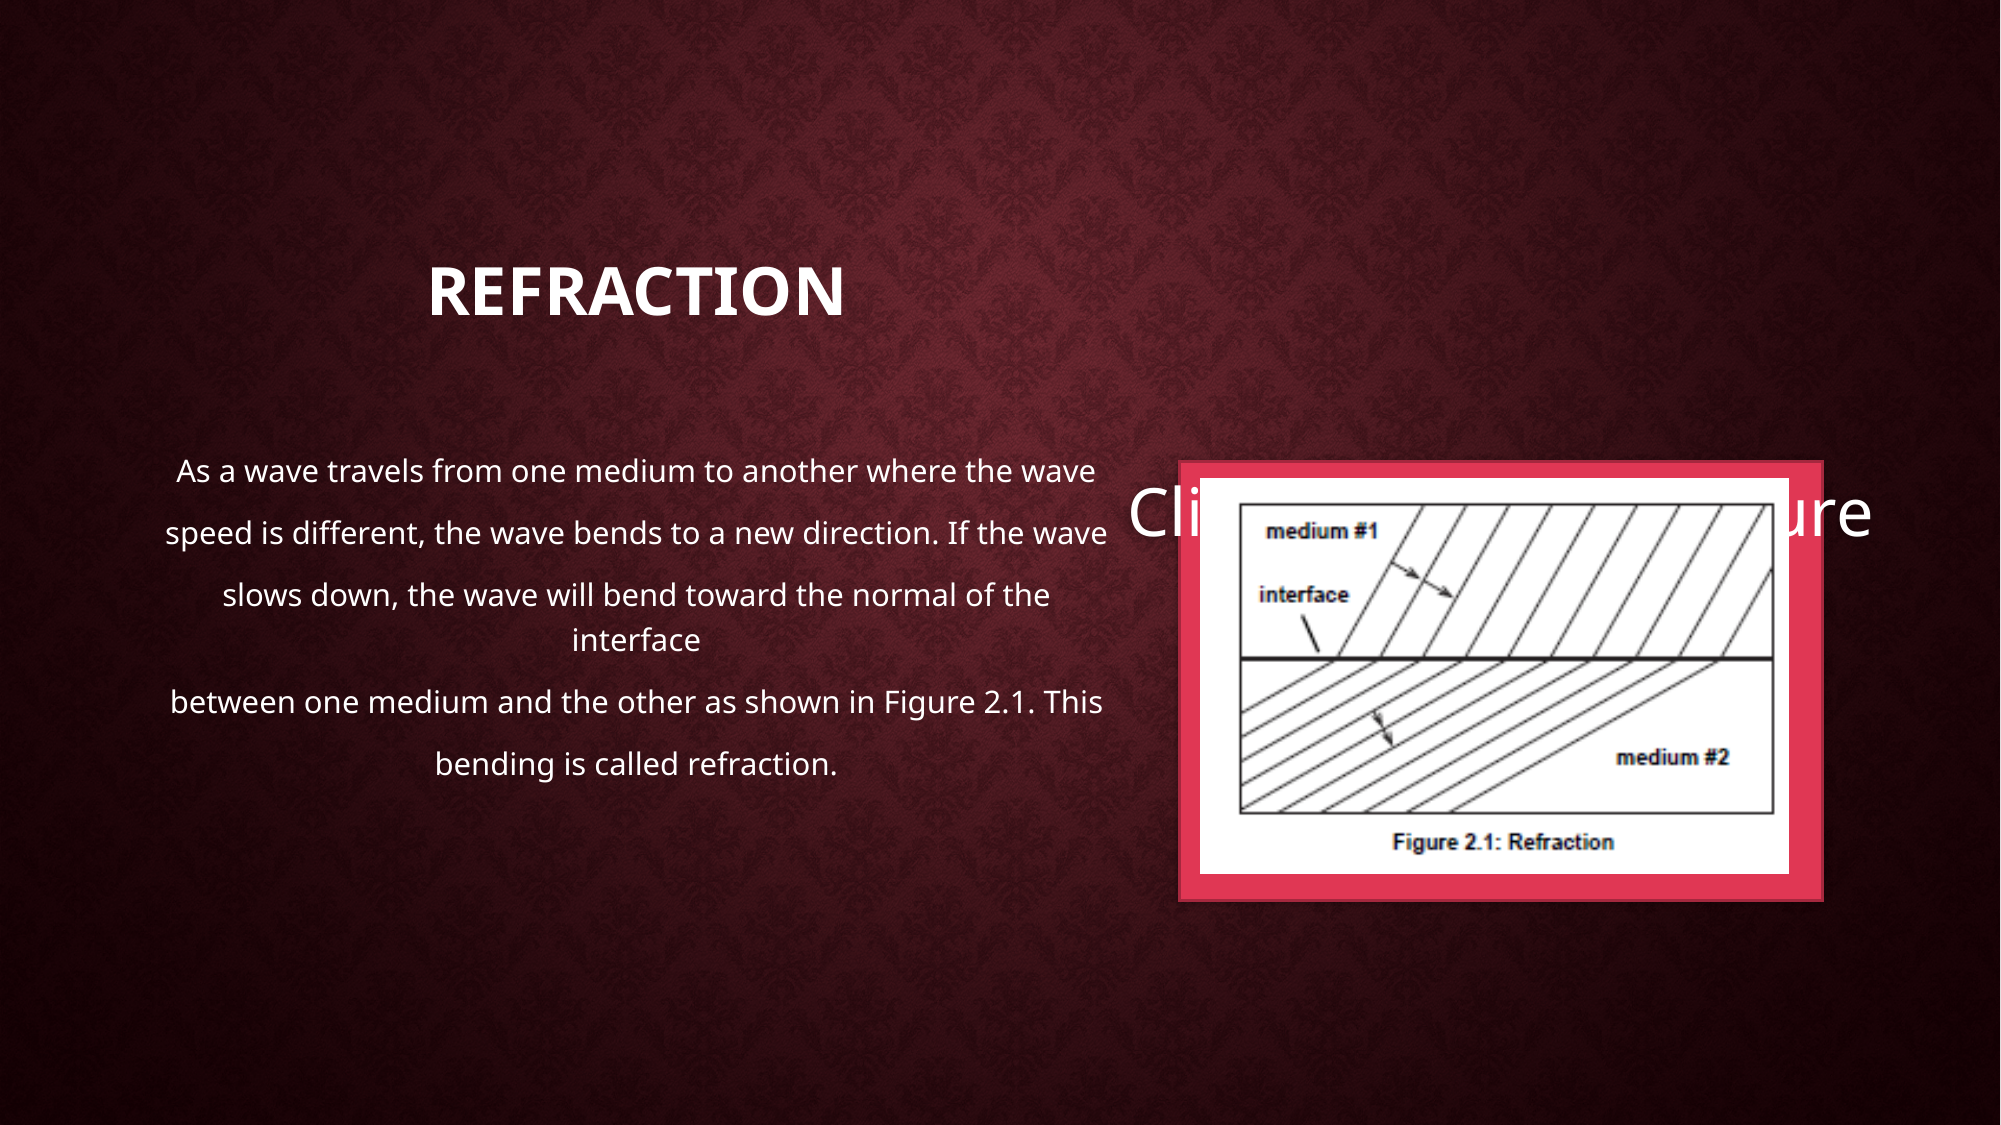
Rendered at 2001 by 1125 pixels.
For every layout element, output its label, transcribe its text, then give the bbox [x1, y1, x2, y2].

list As a wave travels from one medium to another where the wave speed is different, the wave bends to a new direction. If the wave slows down, the wave will bend toward the normal of the interface between one medium and the other as shown in Figure 2.1. This bending is called refraction. [149, 436, 1124, 899]
title Refraction [150, 99, 1124, 436]
picture [1180, 462, 1822, 900]
